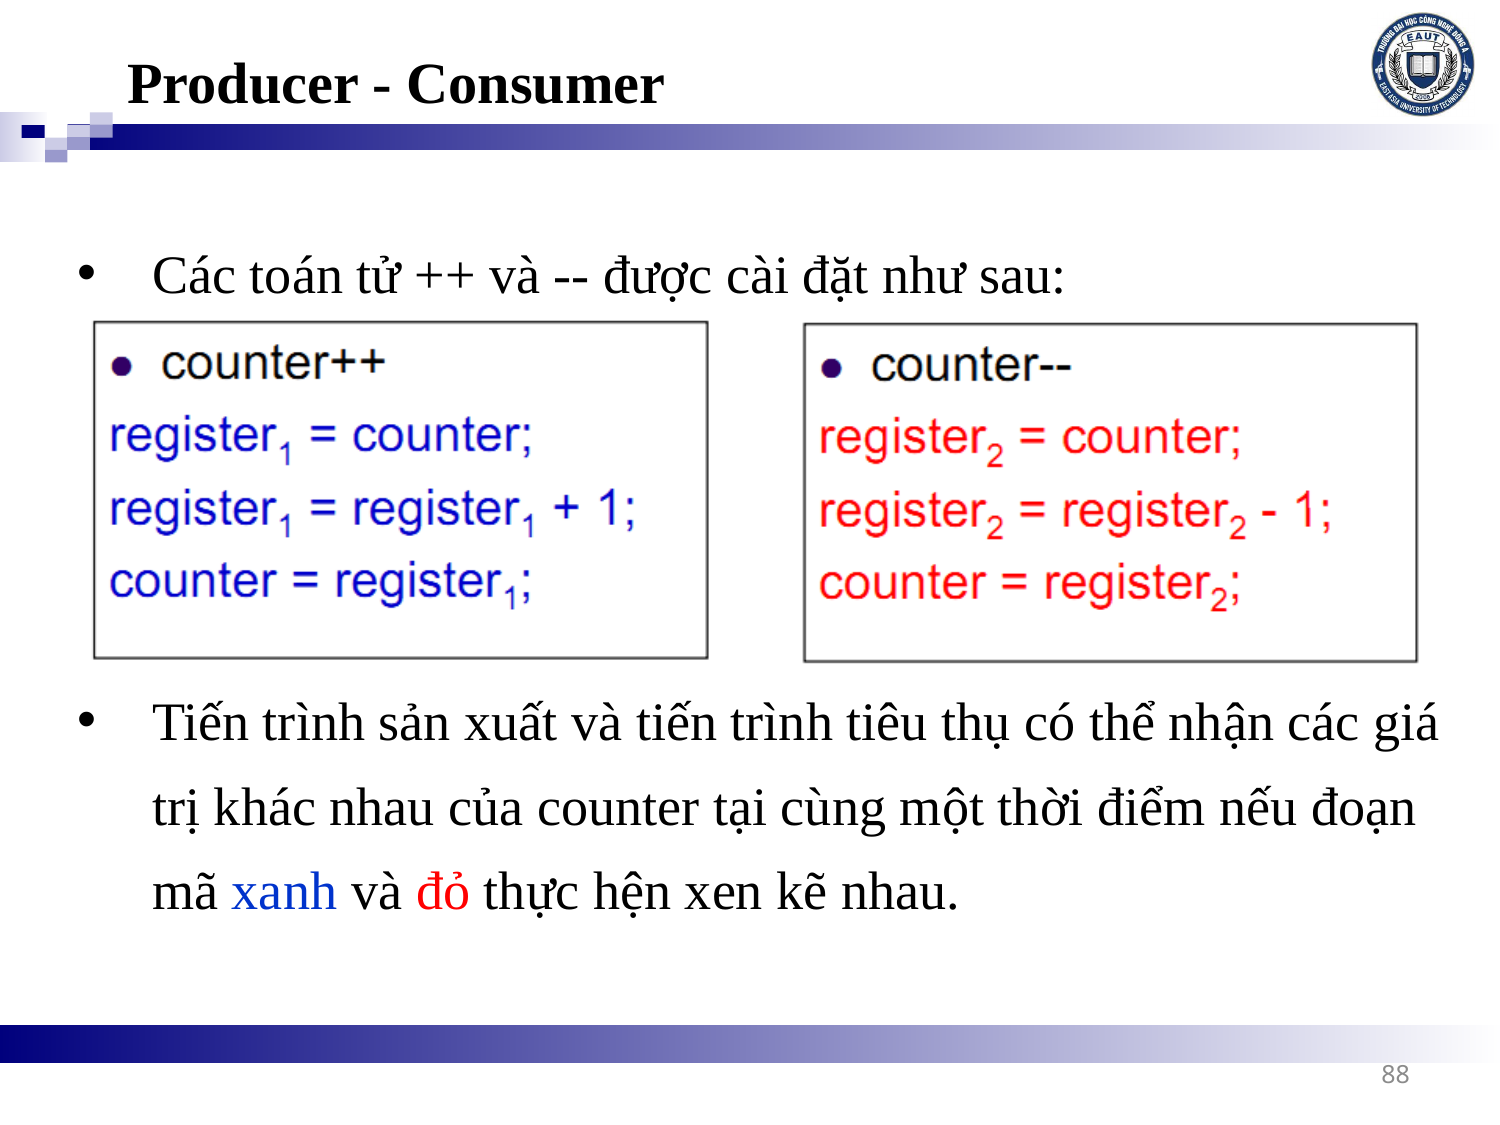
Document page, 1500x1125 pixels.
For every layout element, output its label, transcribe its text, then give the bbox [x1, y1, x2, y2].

picture [799, 320, 1423, 668]
slide_number 88 [1074, 1025, 1425, 1100]
text_box Producer - Consumer [112, 22, 900, 139]
text_box Các toán tử ++ và -- được cài đặt như sau: Tiến trình sản xuất và tiến trình tiêu thụ có thể nhận các giá trị khác nhau của counter tại cùng một thời điểm nếu đoạn mã xanh và đỏ thực hện xen kẽ nhau. [62, 212, 1463, 928]
picture [89, 318, 712, 663]
